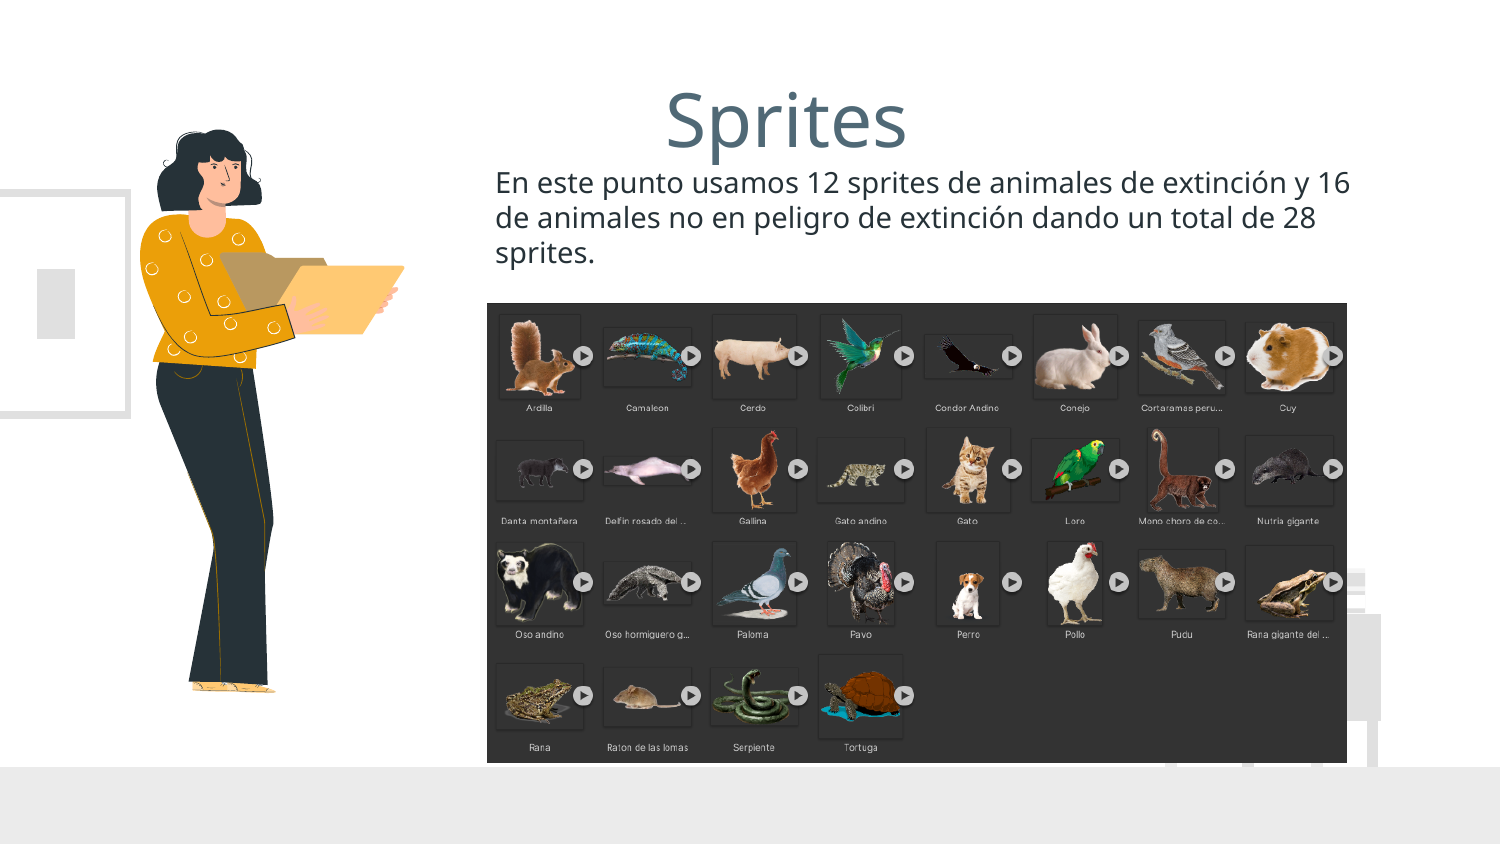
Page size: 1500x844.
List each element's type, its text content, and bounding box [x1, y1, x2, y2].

subtitle En este punto usamos 12 sprites de animales de extinción y 16 de animales no en peligro de extinción dando un total de 28 sprites. [454, 166, 1400, 285]
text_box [127, 129, 406, 694]
text_box Sprites [338, 78, 1236, 157]
picture [487, 303, 1347, 763]
